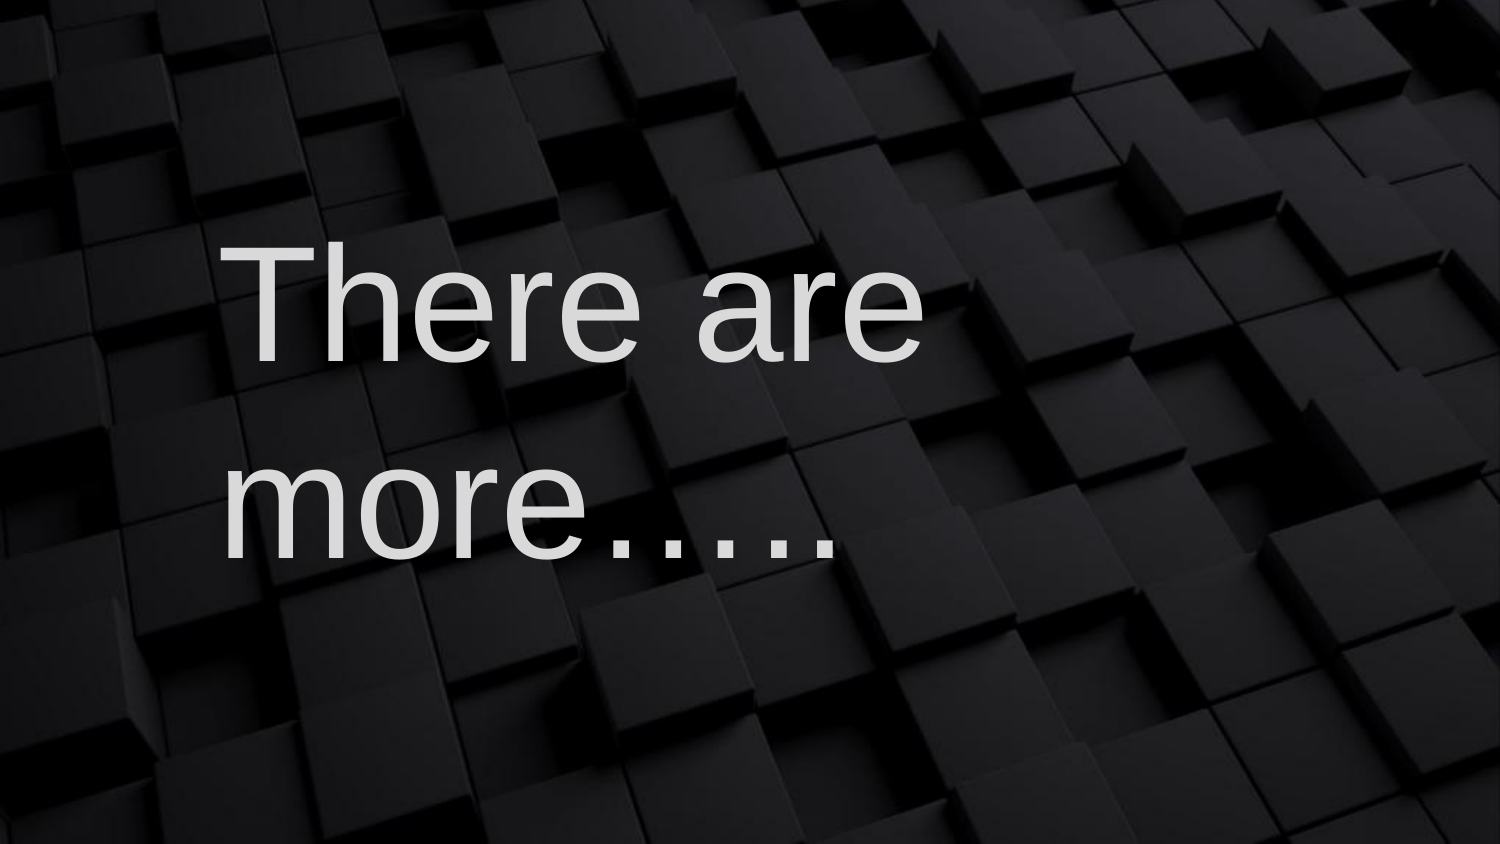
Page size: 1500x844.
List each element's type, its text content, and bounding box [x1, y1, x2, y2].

picture [0, 0, 1500, 844]
text_box There are more….. [202, 181, 1298, 662]
